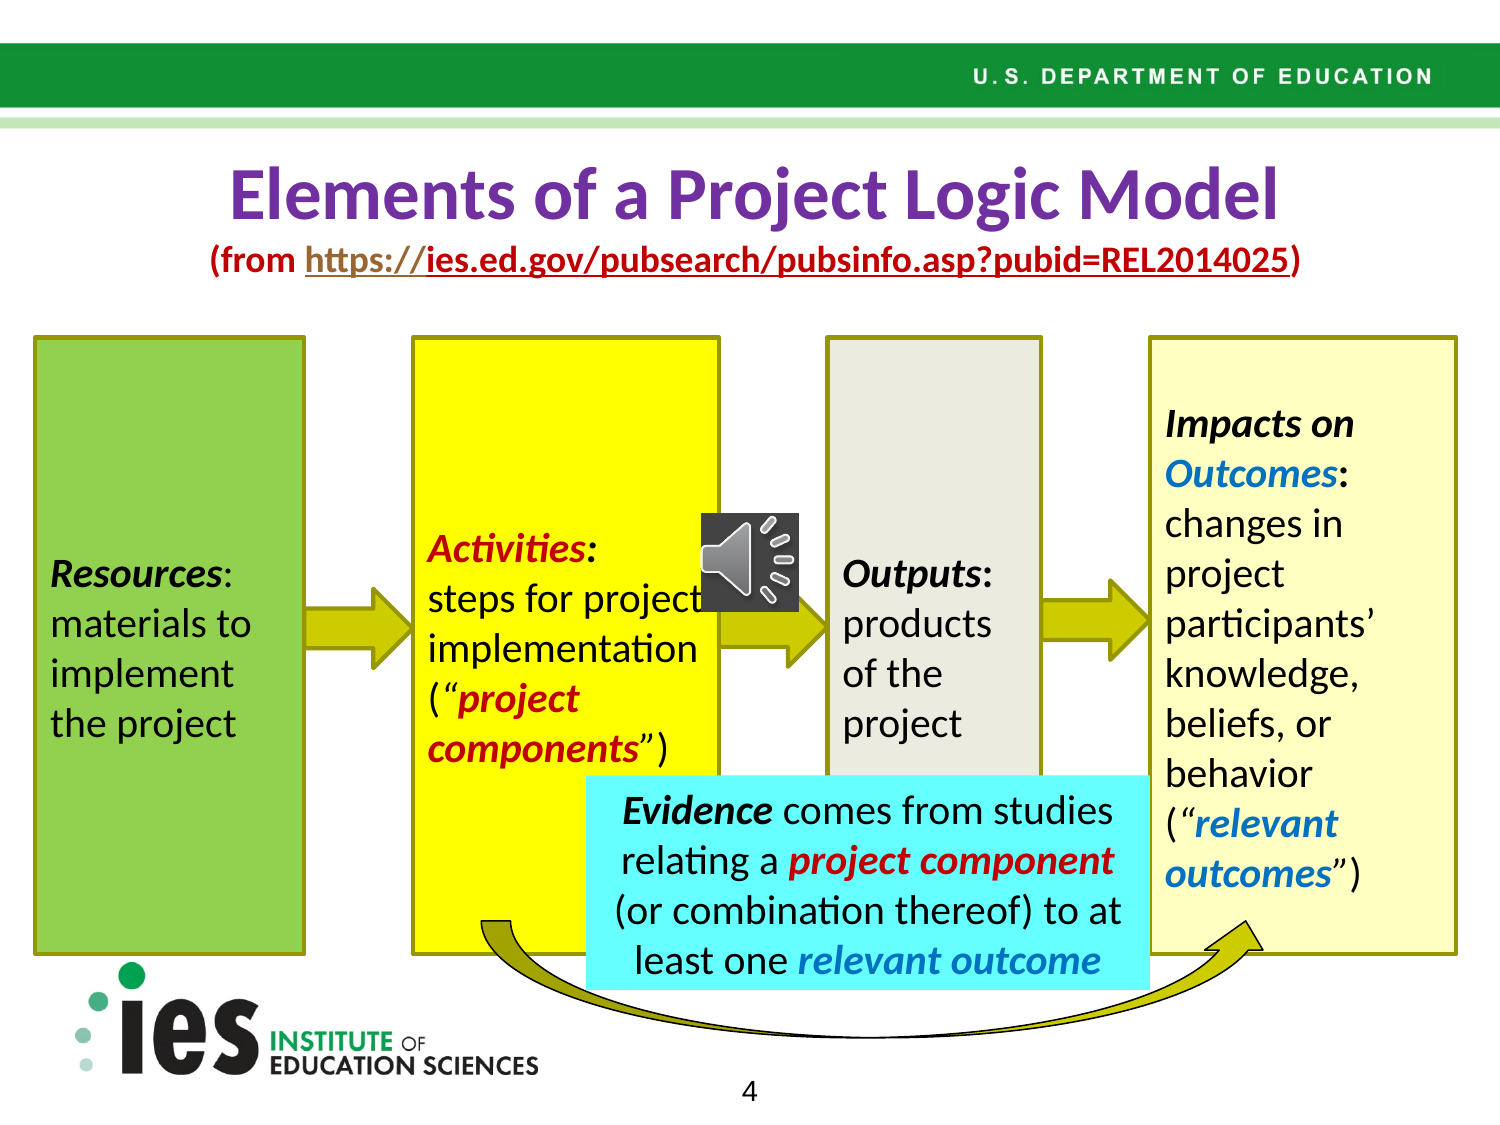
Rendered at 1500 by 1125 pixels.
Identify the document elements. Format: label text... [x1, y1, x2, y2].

text_box Impacts on Outcomes: changes in project participants’ knowledge, beliefs, or behavior (“relevant outcomes”) [1148, 335, 1458, 956]
title Elements of a Project Logic Model (from https://ies.ed.gov/pubsearch/pubsinfo.asp?pubid=REL2014025) [30, 137, 1481, 288]
slide_number 4 [713, 1065, 787, 1125]
text_box Outputs: products of the project [825, 335, 1043, 775]
text_box [1039, 578, 1148, 662]
text_box [302, 586, 416, 671]
text_box [716, 600, 825, 669]
picture [0, 24, 1500, 150]
text_box [481, 920, 1264, 1038]
picture [75, 962, 538, 1075]
text_box Evidence comes from studies relating a project component (or combination thereof) to at least one relevant outcome [586, 775, 1150, 991]
text_box Activities: steps for project implementation (“project components”) [411, 335, 721, 956]
picture [699, 512, 801, 613]
text_box Resources: materials to implement the project [33, 335, 306, 956]
